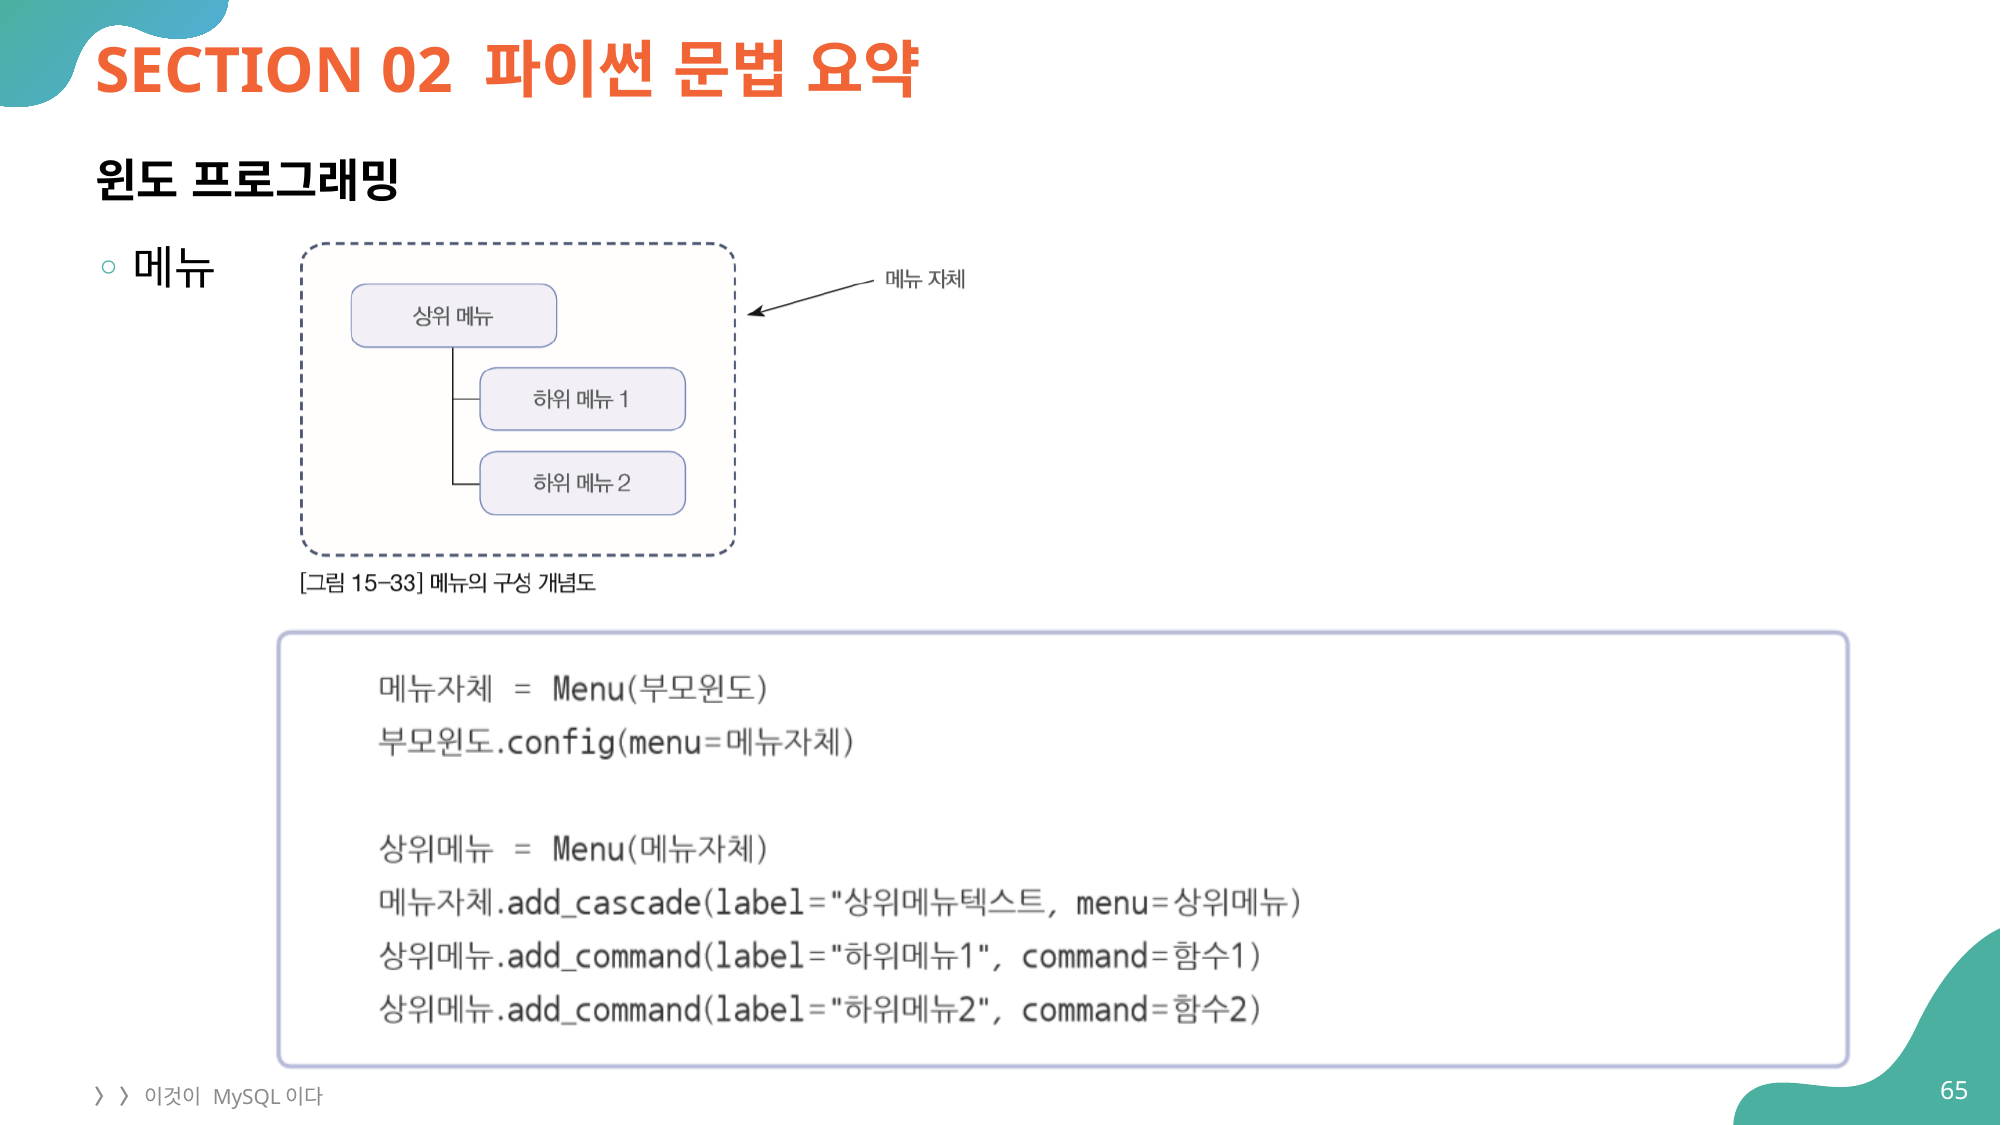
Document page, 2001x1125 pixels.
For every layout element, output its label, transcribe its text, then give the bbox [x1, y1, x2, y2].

picture [292, 226, 971, 602]
slide_number 65 [1917, 1061, 1984, 1122]
footer 〉 〉 이것이 MySQL이다 [79, 1078, 755, 1114]
list 윈도 프로그래밍 메뉴 [79, 133, 1931, 1062]
title SECTION 02 파이썬 문법 요약 [79, 17, 1931, 128]
picture [271, 620, 1856, 1078]
